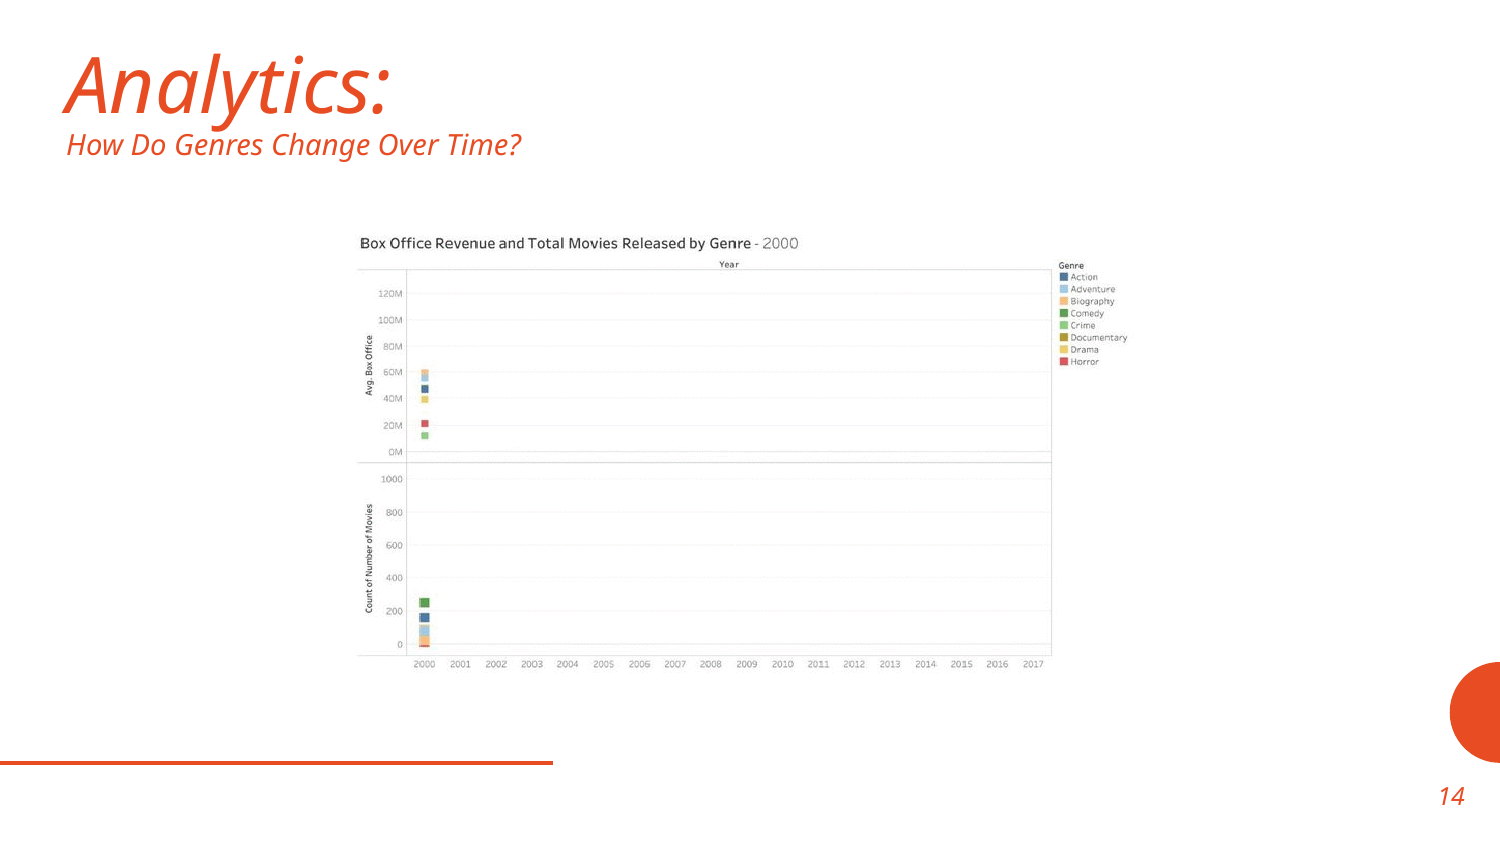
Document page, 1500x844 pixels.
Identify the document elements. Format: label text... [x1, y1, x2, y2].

picture [306, 179, 1194, 747]
slide_number 14 [1389, 764, 1480, 830]
title Analytics: How Do Genres Change Over Time? [51, 31, 1449, 126]
